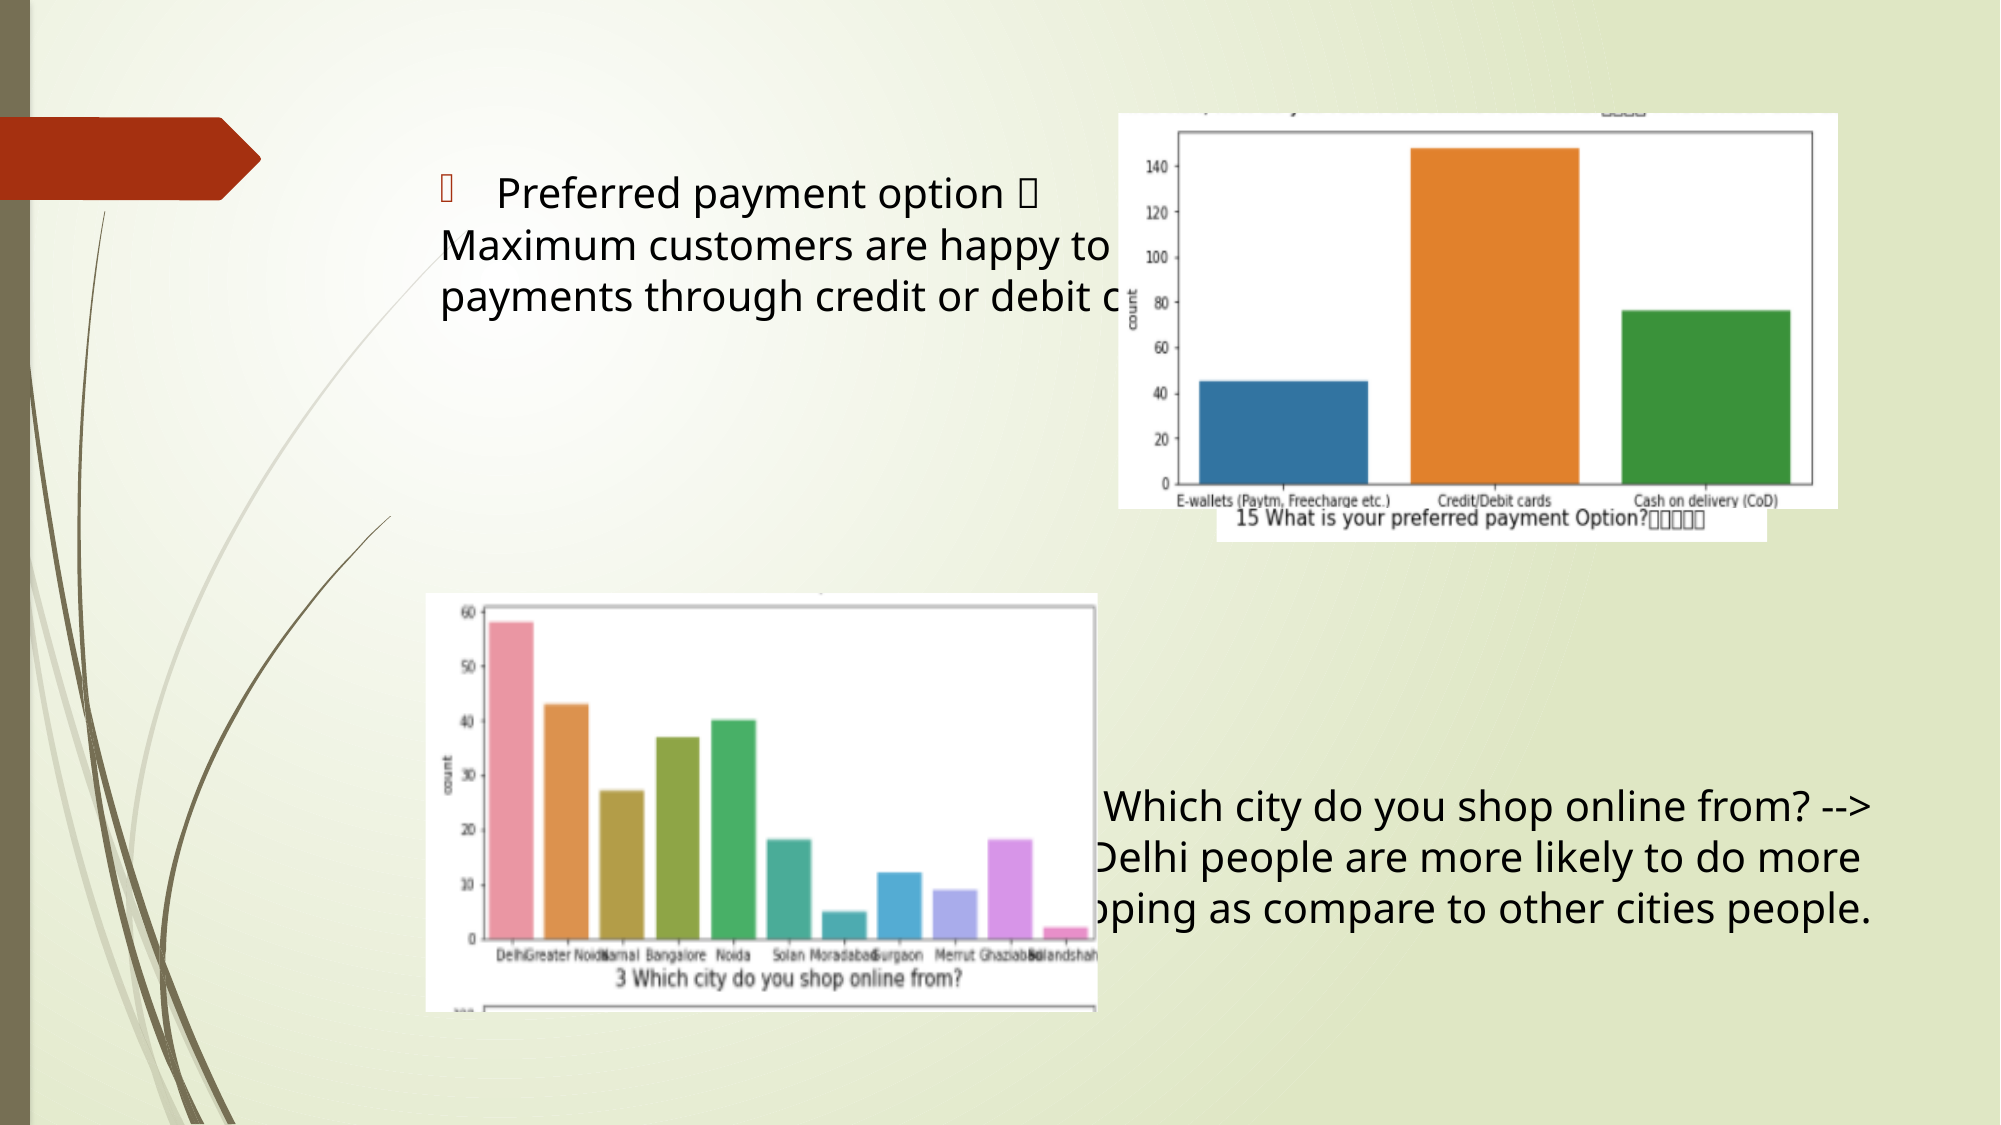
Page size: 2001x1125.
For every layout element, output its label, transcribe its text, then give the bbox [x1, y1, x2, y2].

picture [425, 593, 1098, 1012]
list Preferred payment option  Maximum customers are happy to do payments through credit or debit cards Which city do you shop online from? --> Delhi people are more likely to do more shopping as compare to other cities people. [424, 113, 1888, 970]
picture [1118, 113, 1839, 542]
